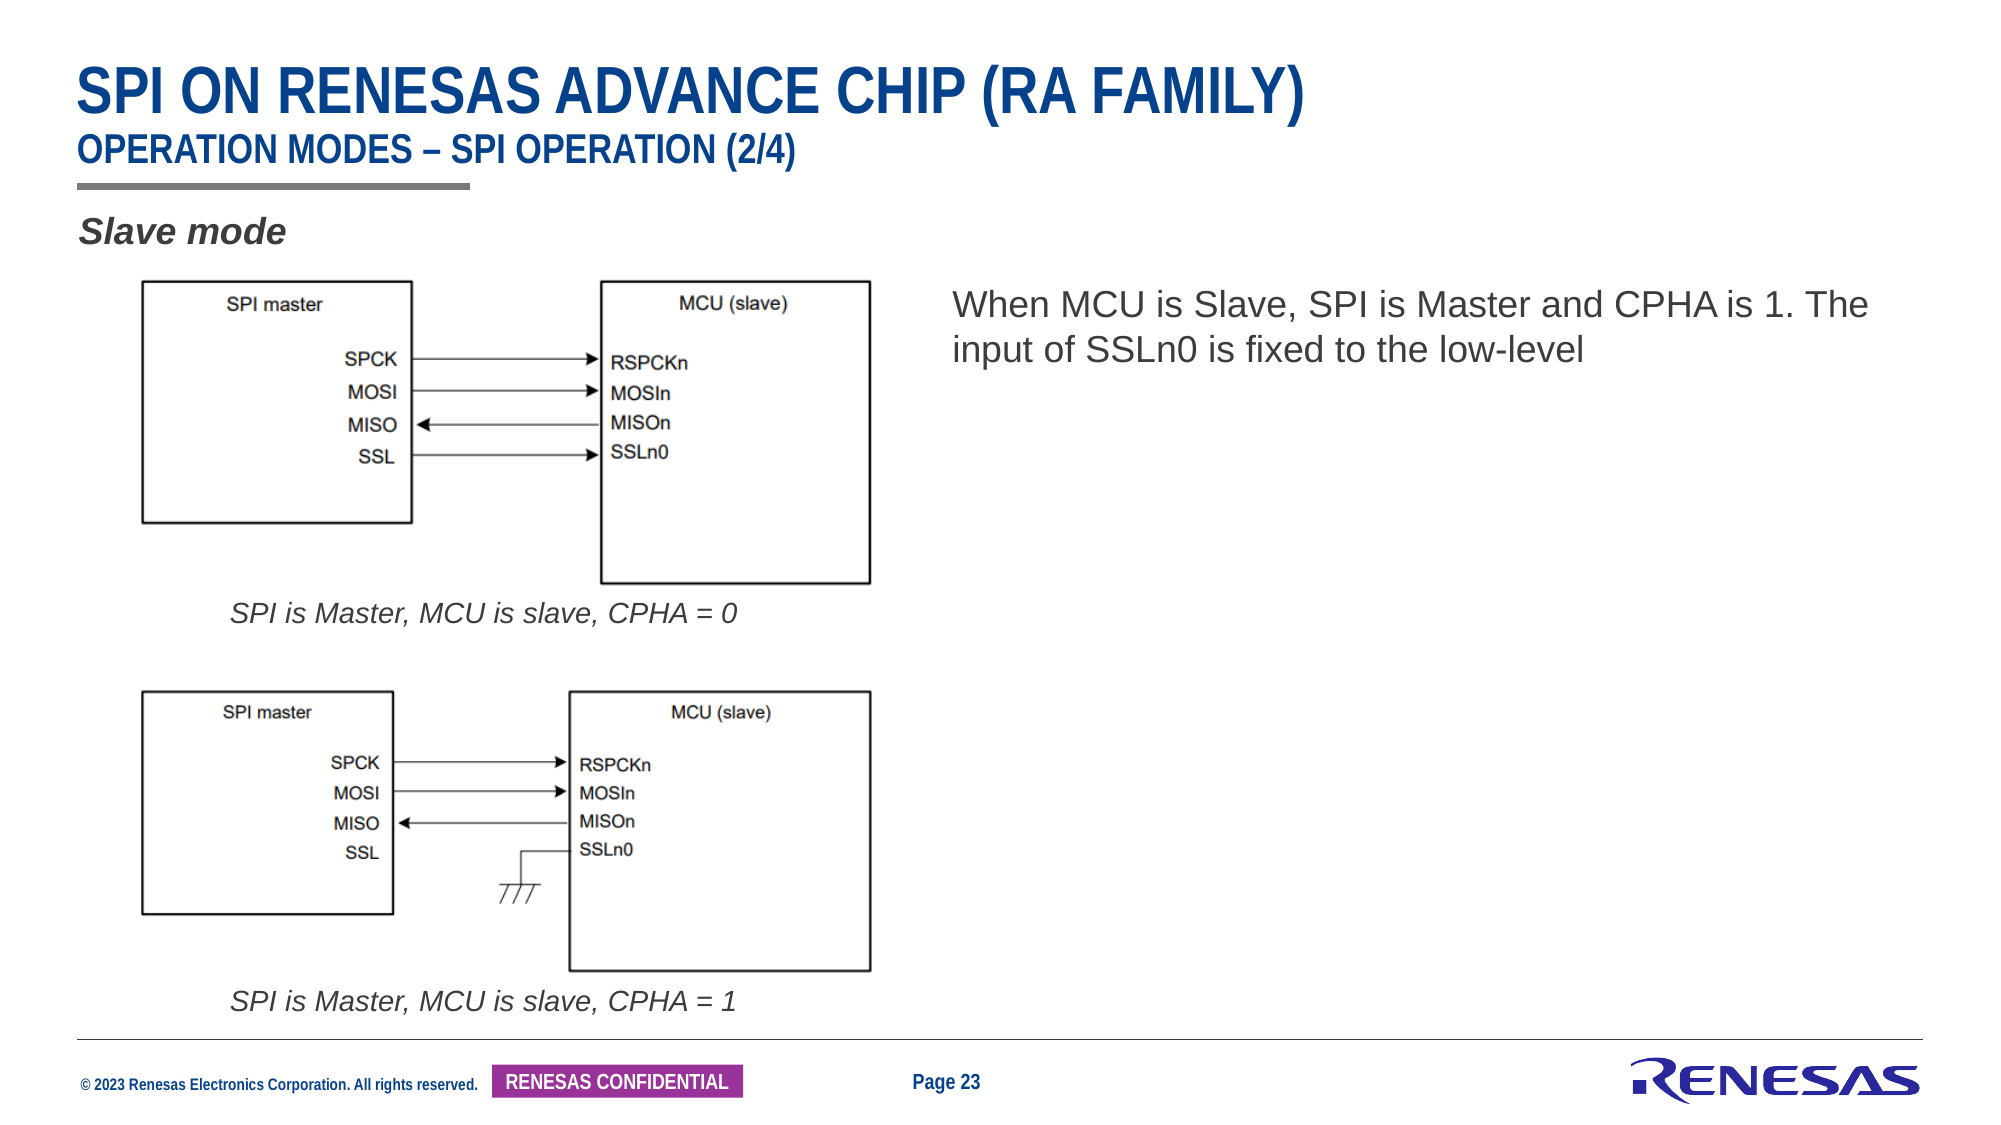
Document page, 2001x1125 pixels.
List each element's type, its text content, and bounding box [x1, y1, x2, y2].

title Spi on renesas advance chip (RA family) operation modes – SPI operation (2/4) [76, 54, 1922, 173]
text_box When MCU is Slave, SPI is Master and CPHA is 1. The input of SSLn0 is fixed to the low-level [937, 272, 1922, 378]
text_box SPI is Master, MCU is slave, CPHA = 0 [214, 596, 753, 637]
picture [1628, 1055, 1923, 1106]
text_box SPI is Master, MCU is slave, CPHA = 1 [214, 984, 753, 1025]
picture [139, 277, 876, 588]
text_box Slave mode [63, 199, 302, 260]
picture [139, 687, 876, 977]
